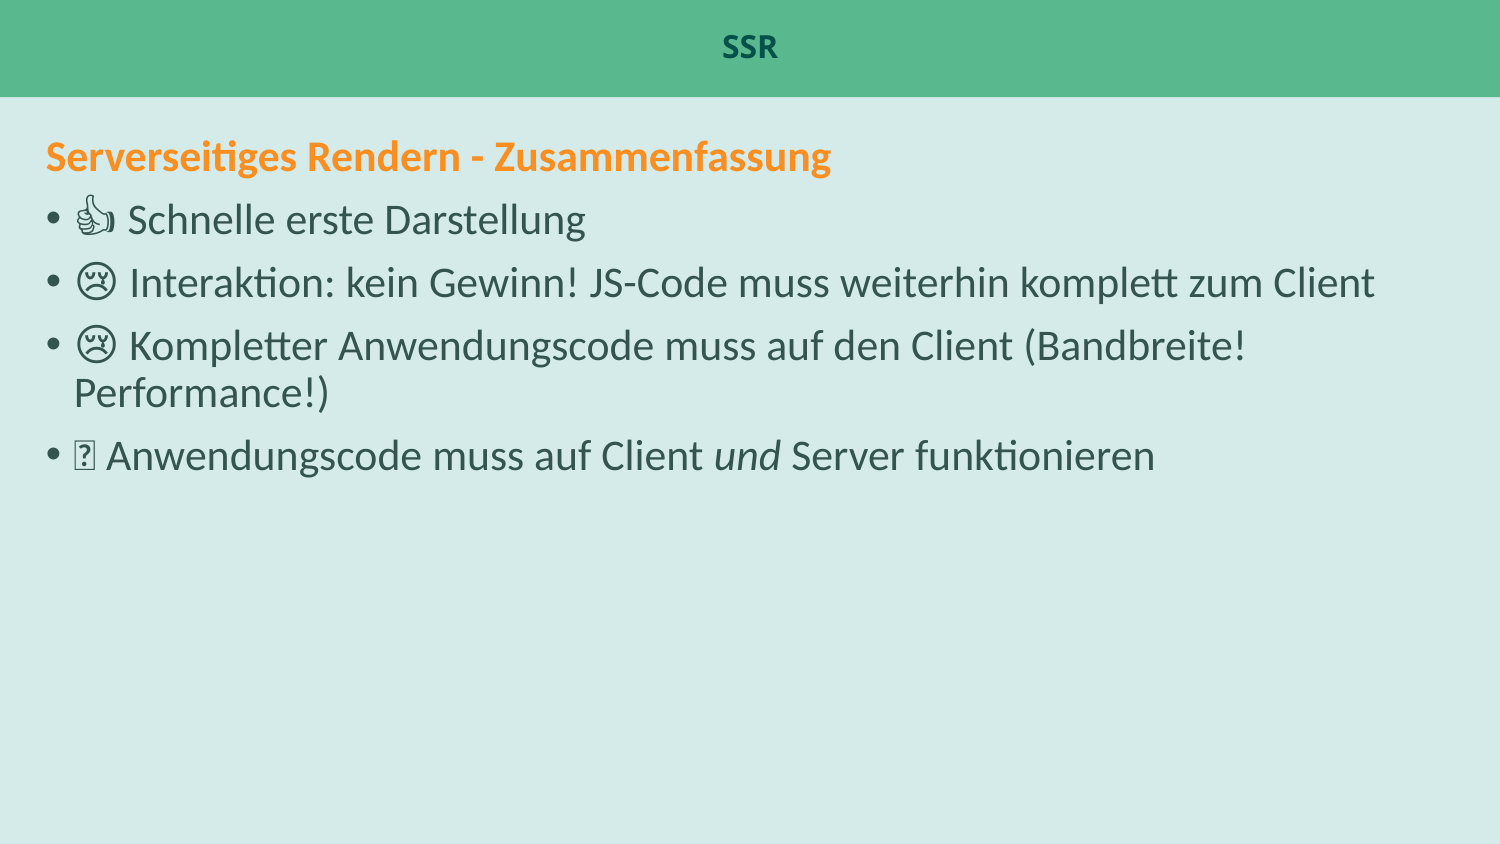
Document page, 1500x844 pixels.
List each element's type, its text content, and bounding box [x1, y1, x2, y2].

list Serverseitiges Rendern - Zusammenfassung 👍 Schnelle erste Darstellung 😢 Interaktion: kein Gewinn! JS-Code muss weiterhin komplett zum Client 😢 Kompletter Anwendungscode muss auf den Client (Bandbreite! Performance!) 🤨 Anwendungscode muss auf Client und Server funktionieren [30, 126, 1470, 782]
title SSR [0, 0, 1500, 98]
